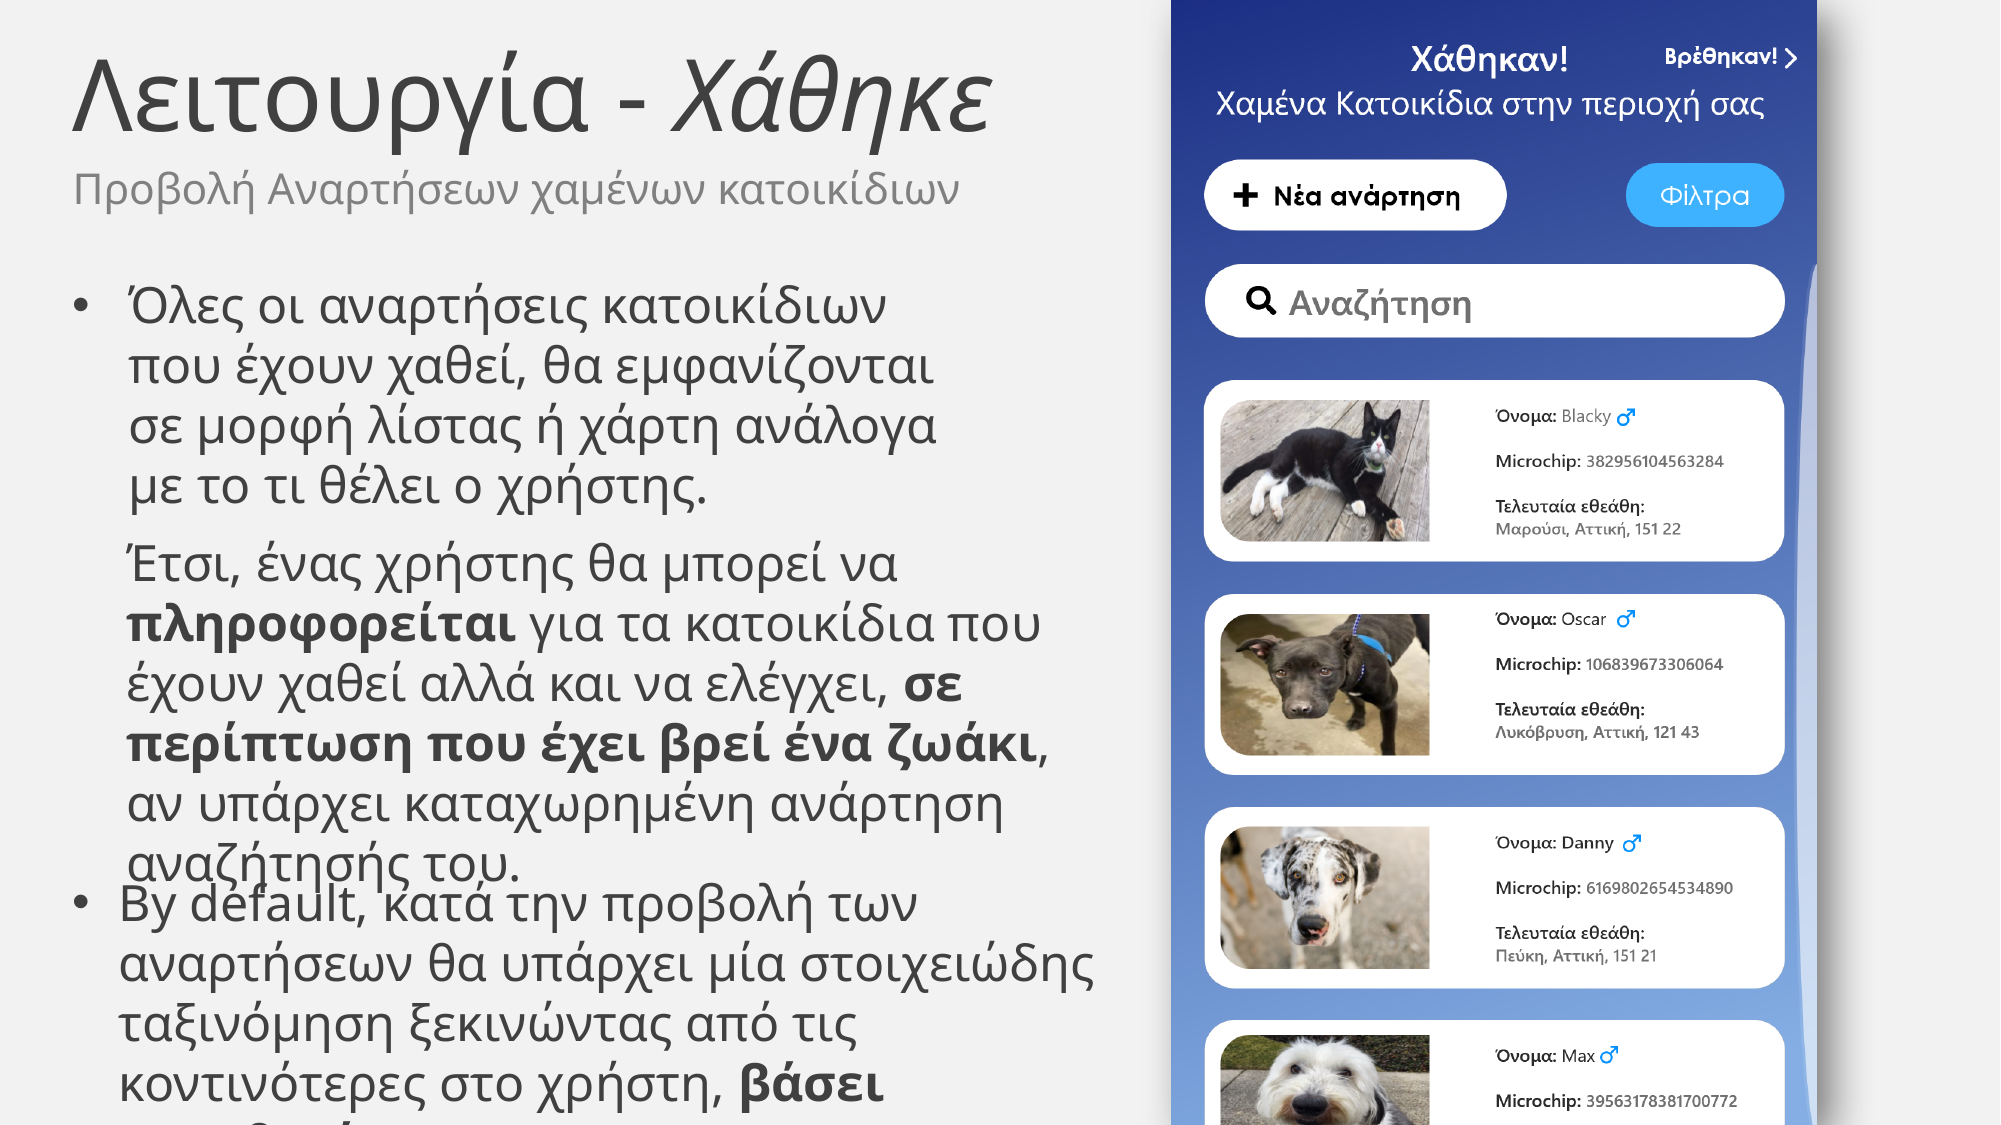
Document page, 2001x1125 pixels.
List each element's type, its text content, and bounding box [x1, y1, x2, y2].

text_box Λειτουργία - Χάθηκε [57, 37, 1131, 161]
text_box By default, κατά την προβολή των αναρτήσεων θα υπάρχει μία στοιχειώδης ταξινόμηση ξεκινώντας από τις κοντινότερες στο χρήστη, βάσει τοποθεσίας. [57, 864, 1156, 1125]
text_box Έτσι, ένας χρήστης θα μπορεί να πληροφορείται για τα κατοικίδια που έχουν χαθεί αλλά και να ελέγχει, σε περίπτωση που έχει βρεί ένα ζωάκι, αν υπάρχει καταχωρημένη ανάρτηση αναζήτησής του. [111, 523, 1112, 864]
text_box Όλες οι αναρτήσεις κατοικίδιων που έχουν χαθεί, θα εμφανίζονται σε μορφή λίστας ή χάρτη ανάλογα με το τι θέλει ο χρήστης. [57, 266, 983, 522]
text_box Προβολή Αναρτήσεων χαμένων κατοικίδιων [57, 160, 983, 266]
picture [1171, 0, 1817, 1125]
